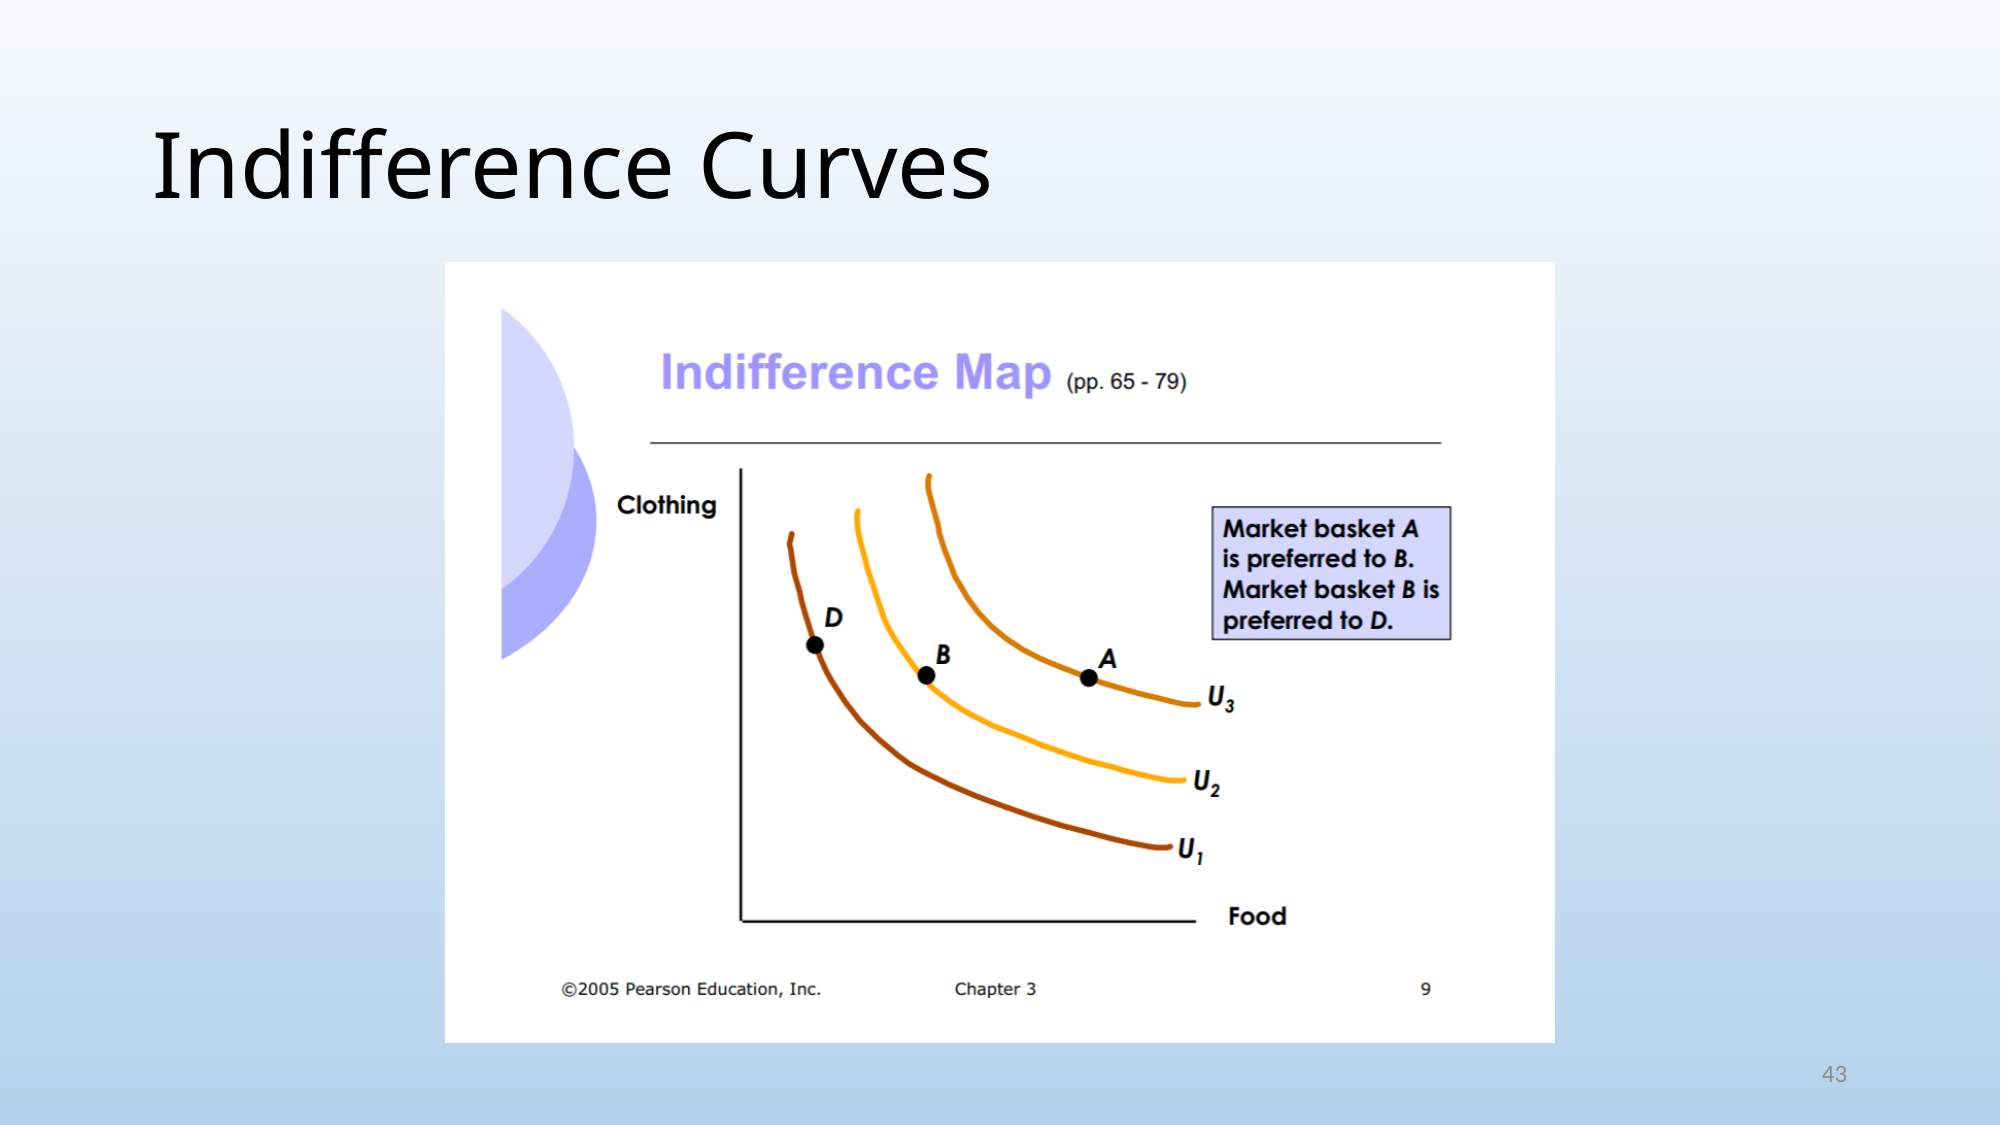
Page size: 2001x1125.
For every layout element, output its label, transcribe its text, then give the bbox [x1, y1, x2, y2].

slide_number 43 [1412, 1042, 1863, 1103]
title Indifference Curves [137, 59, 1863, 278]
picture [444, 262, 1555, 1043]
